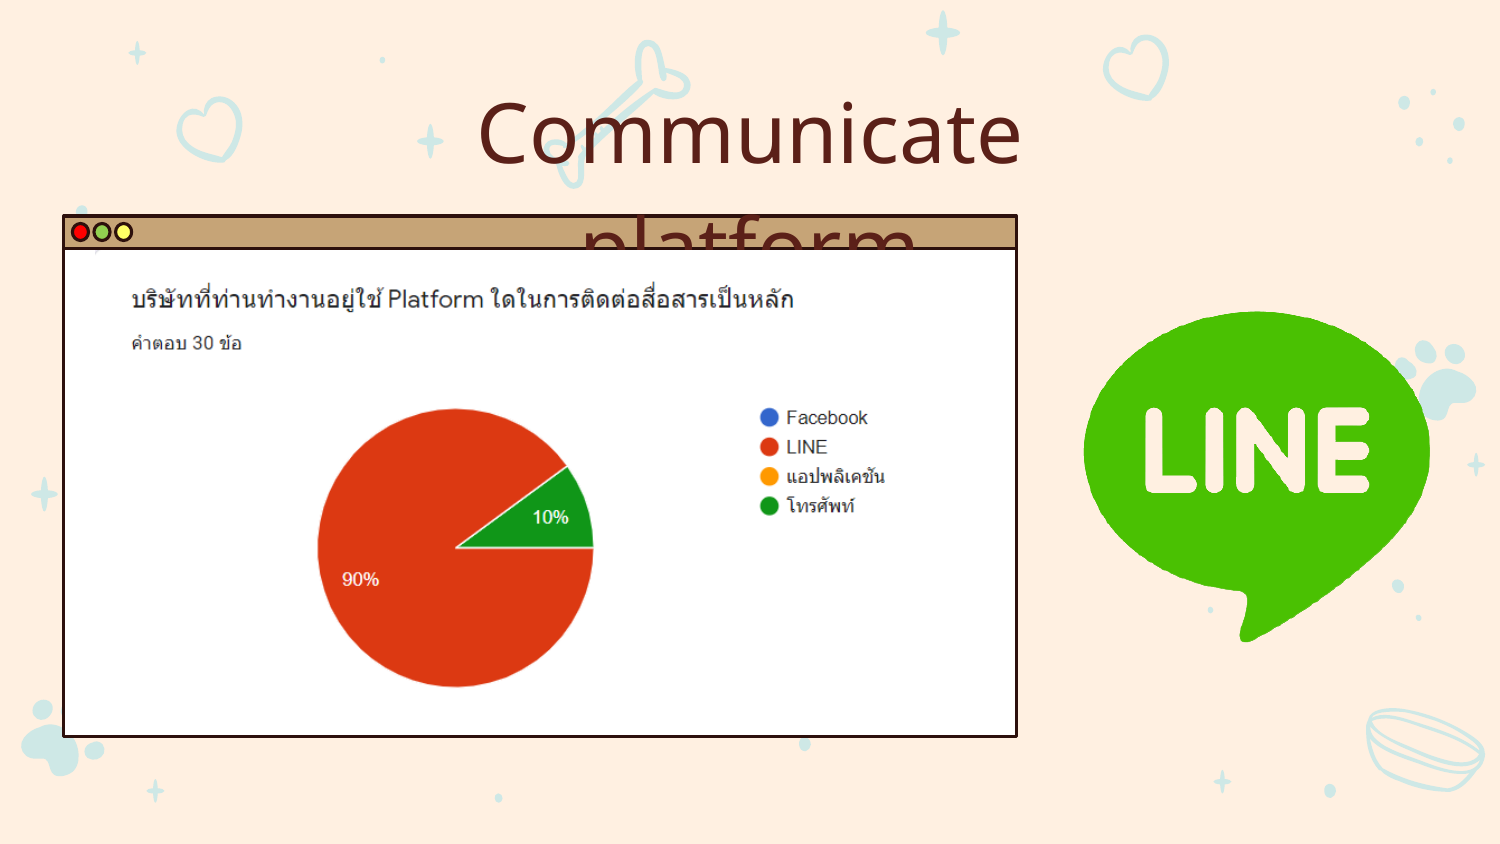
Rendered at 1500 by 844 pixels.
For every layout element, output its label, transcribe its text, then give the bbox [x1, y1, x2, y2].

picture [94, 249, 935, 725]
text_box Communicate platform [383, 49, 1117, 224]
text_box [63, 215, 1017, 737]
picture [1082, 302, 1430, 650]
